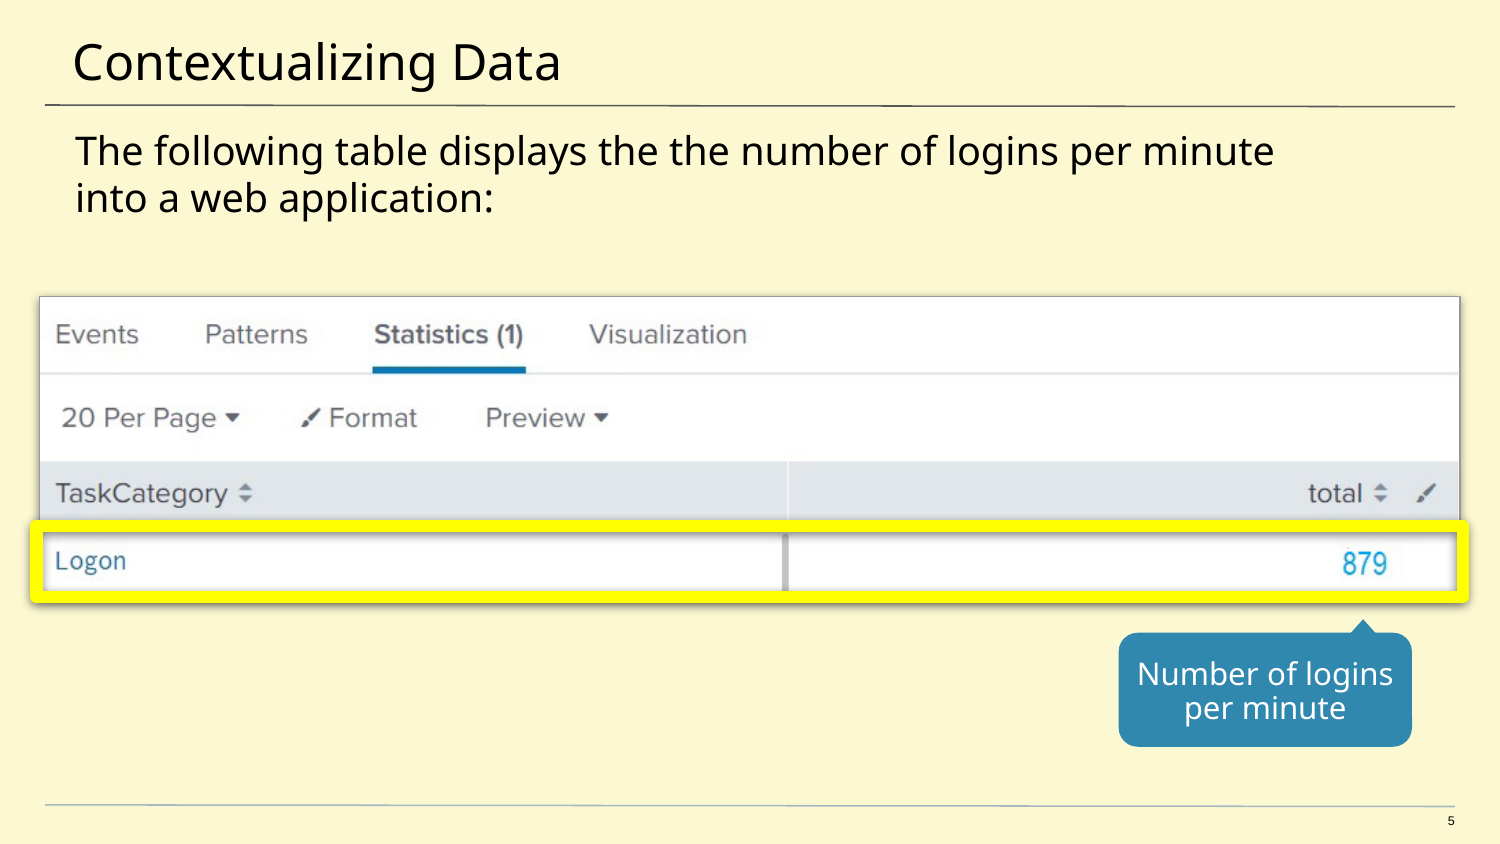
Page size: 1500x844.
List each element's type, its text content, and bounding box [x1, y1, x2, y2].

text_box 5 [1411, 813, 1455, 831]
picture [40, 296, 1460, 598]
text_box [1201, 536, 1330, 830]
subtitle The following table displays the the number of logins per minute into a web application: [0, 110, 1427, 171]
text_box Number of logins per minute [1118, 636, 1196, 747]
title Contextualizing Data [0, 0, 1500, 88]
text_box Number of logins per minute [1334, 636, 1412, 747]
